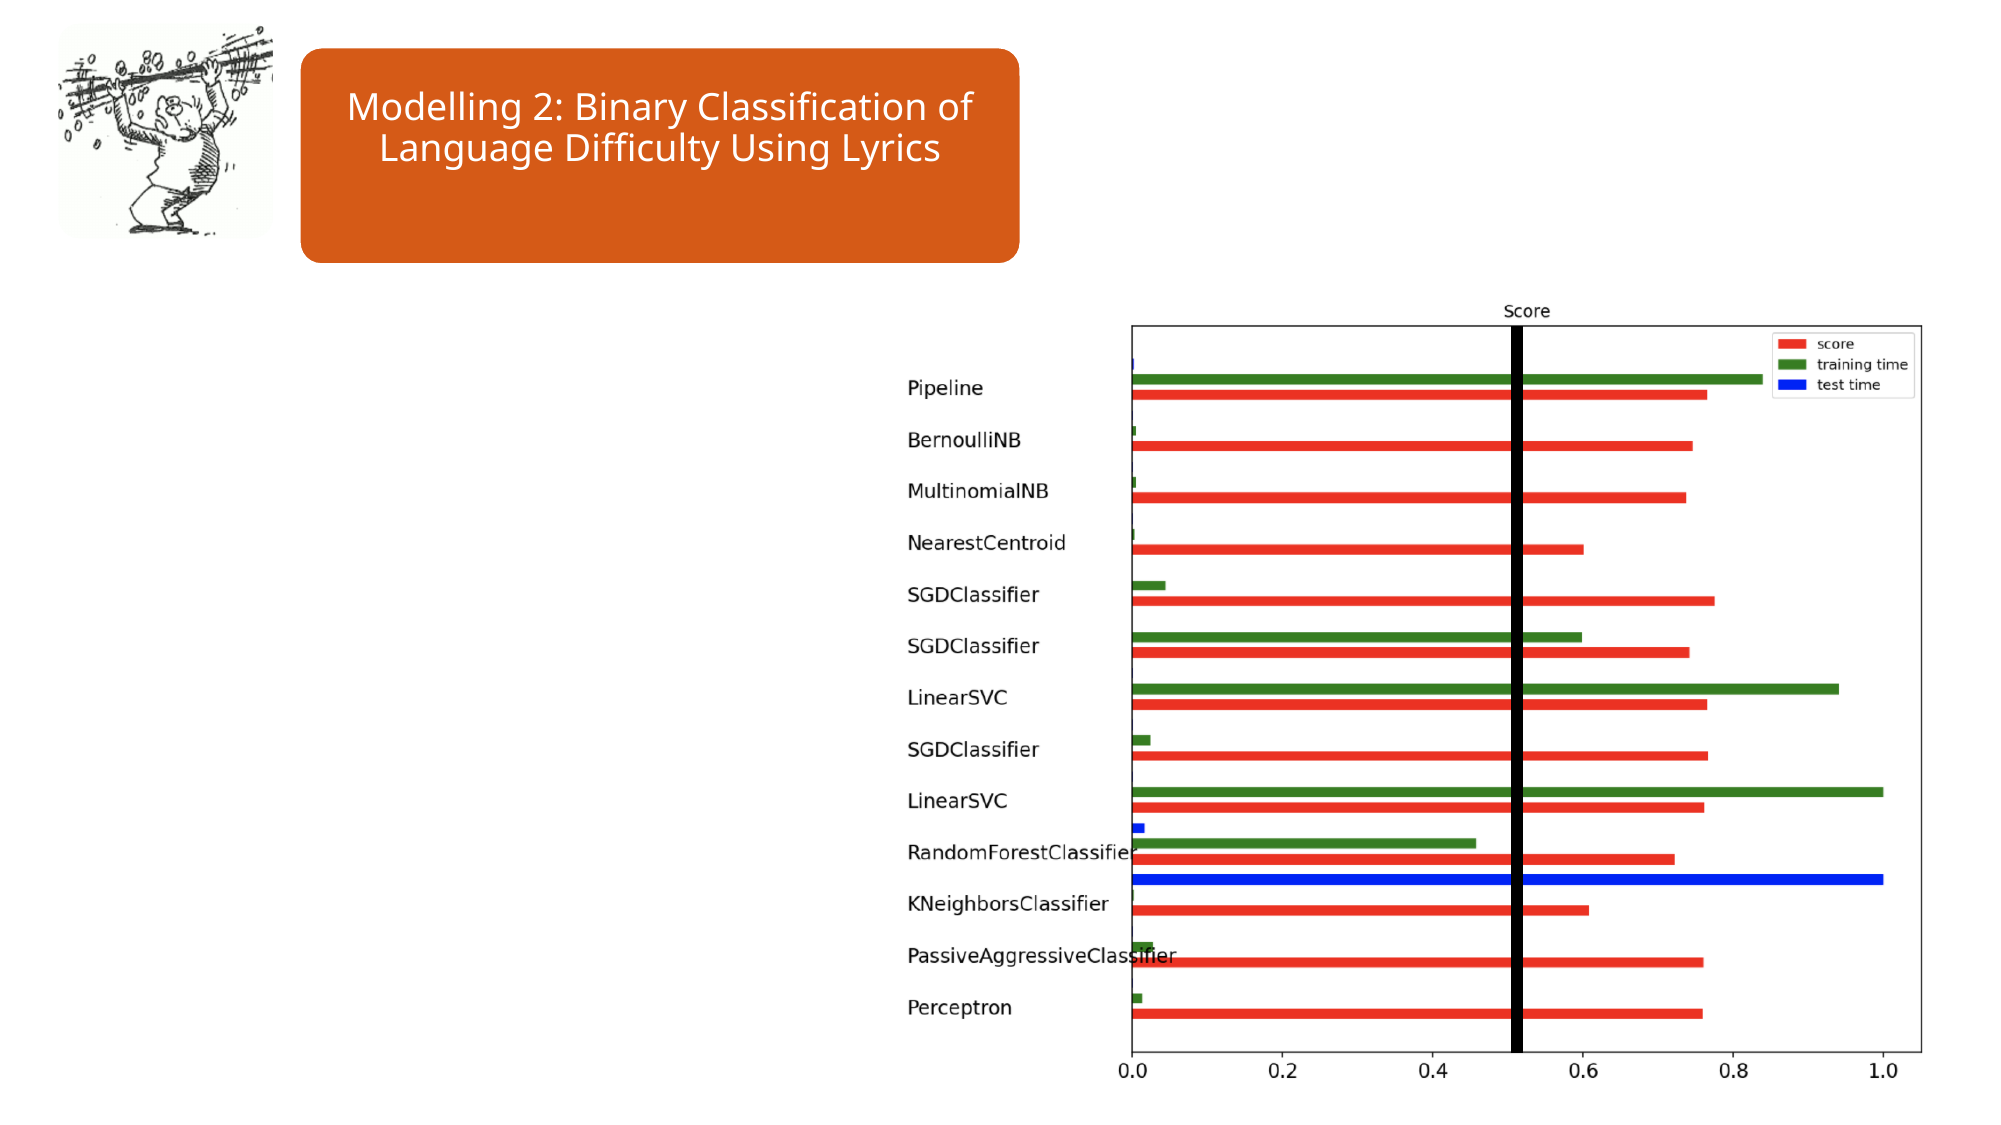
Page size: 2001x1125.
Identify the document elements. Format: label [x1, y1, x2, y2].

text_box [299, 47, 1021, 265]
text_box [56, 21, 276, 241]
picture [893, 278, 1958, 1114]
